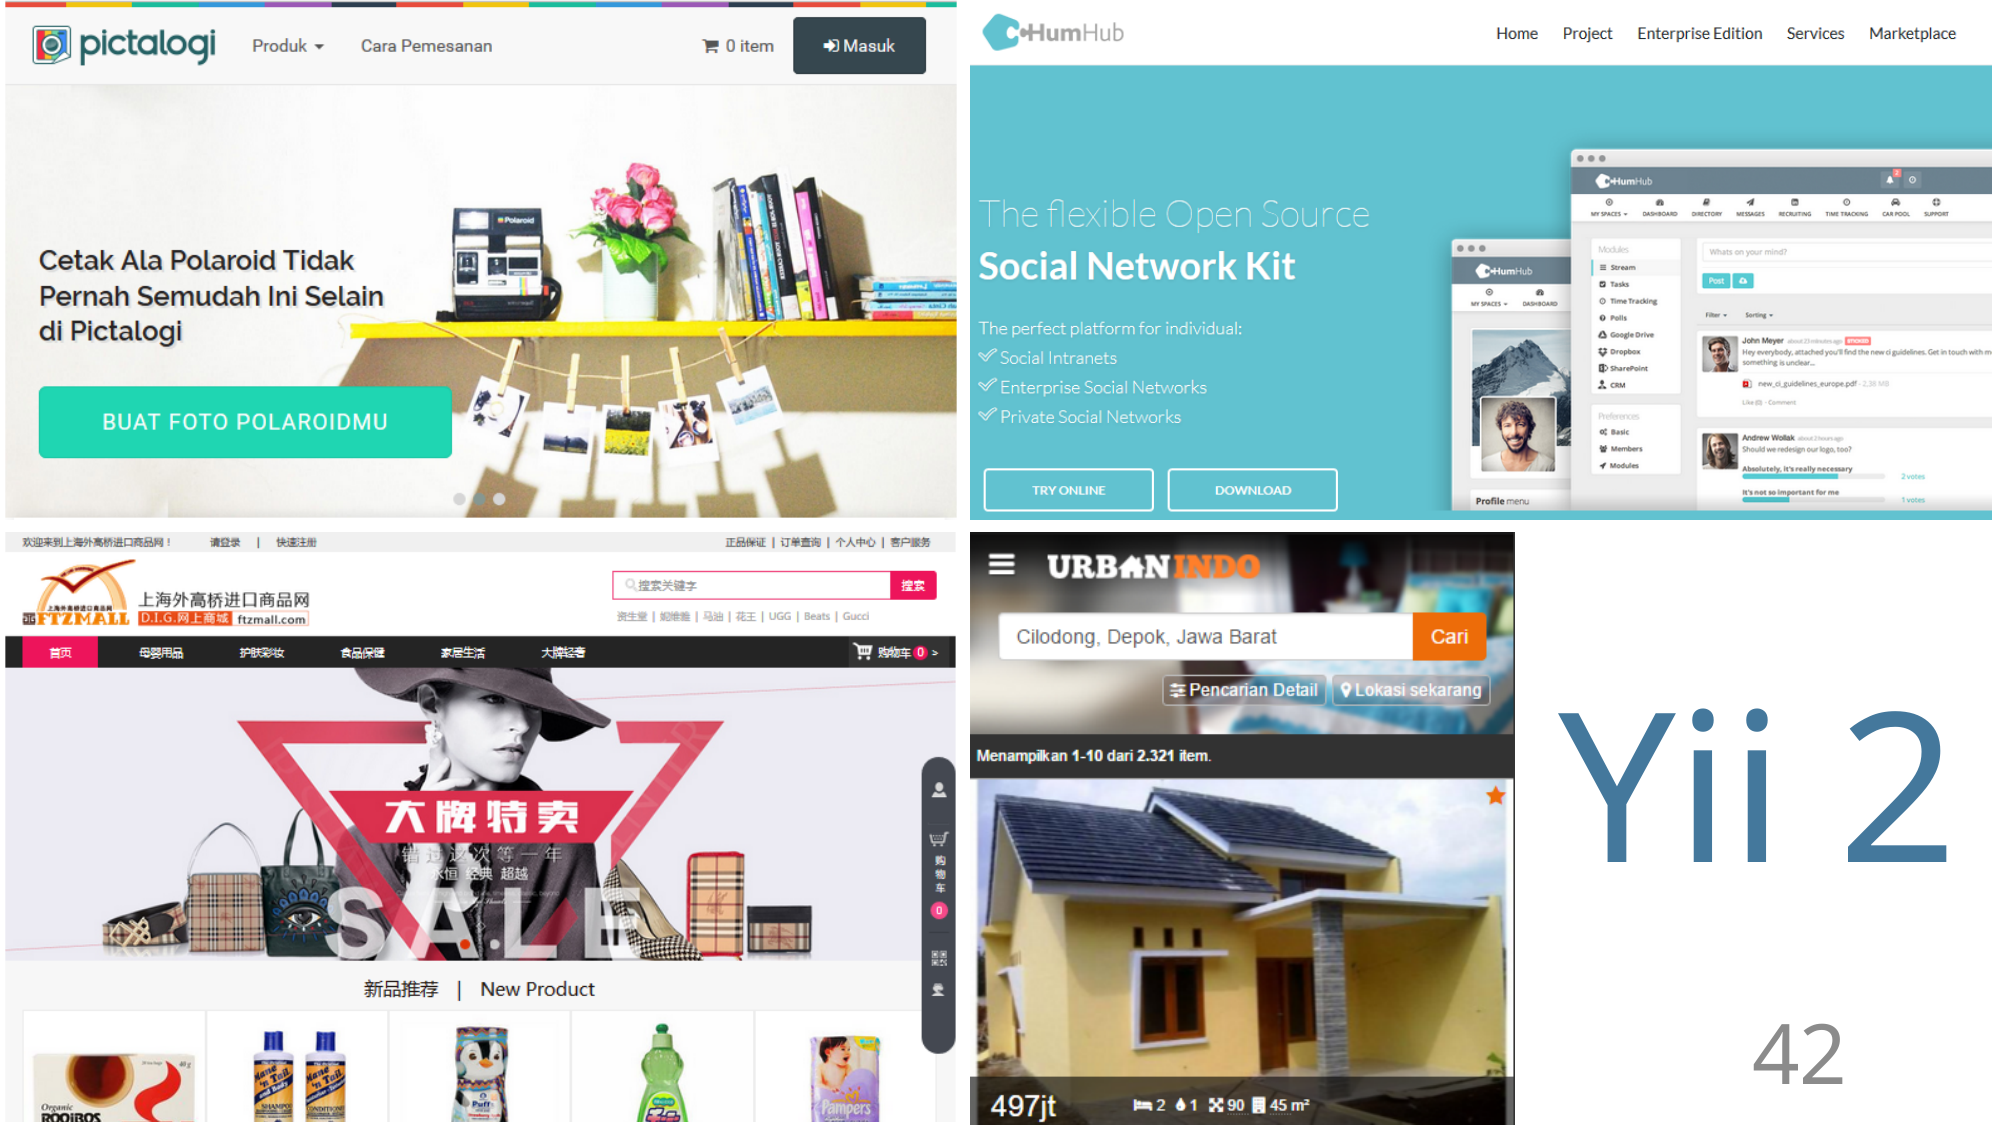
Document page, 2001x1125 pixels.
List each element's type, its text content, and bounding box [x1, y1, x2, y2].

picture [5, 532, 957, 1122]
picture [970, 532, 1515, 1125]
text_box Yii 2 [1544, 647, 1973, 912]
picture [5, 0, 957, 520]
slide_number 42 [1702, 1013, 1863, 1103]
picture [969, 0, 1992, 520]
